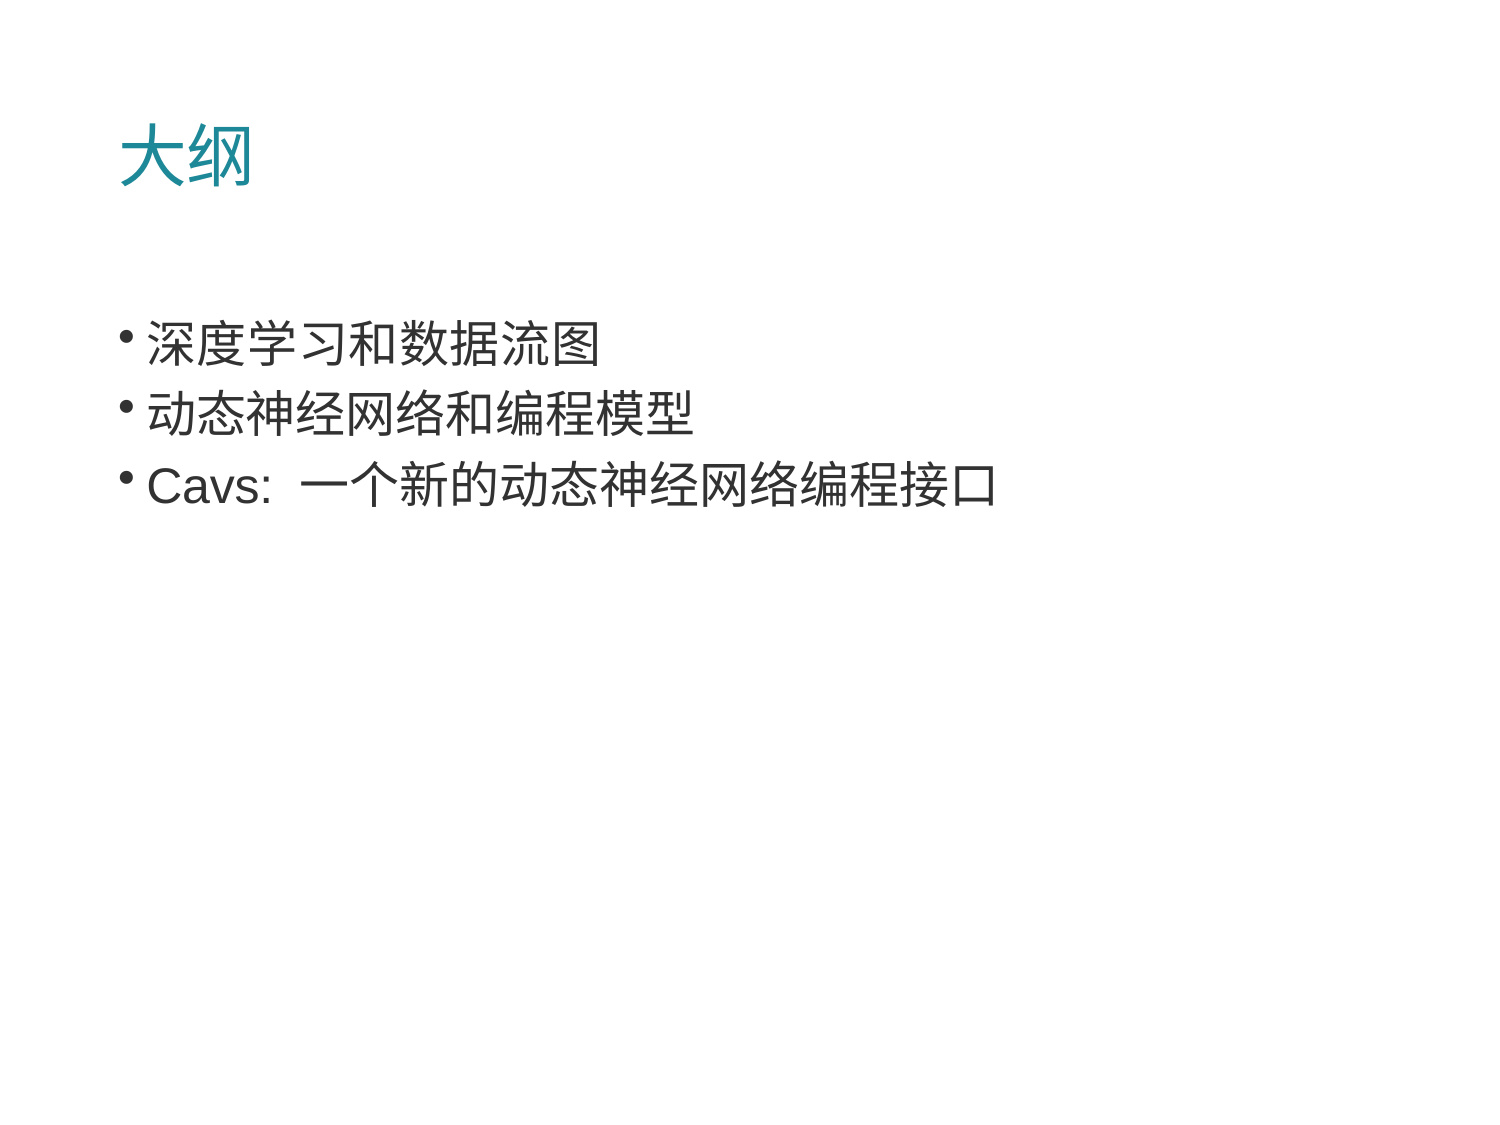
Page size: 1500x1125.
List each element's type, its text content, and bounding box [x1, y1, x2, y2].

title 大纲 [116, 109, 339, 299]
text_box 深度学习和数据流图 动态神经网络和编程模型 Cavs: 一个新的动态神经网络编程接口 [115, 299, 1338, 514]
